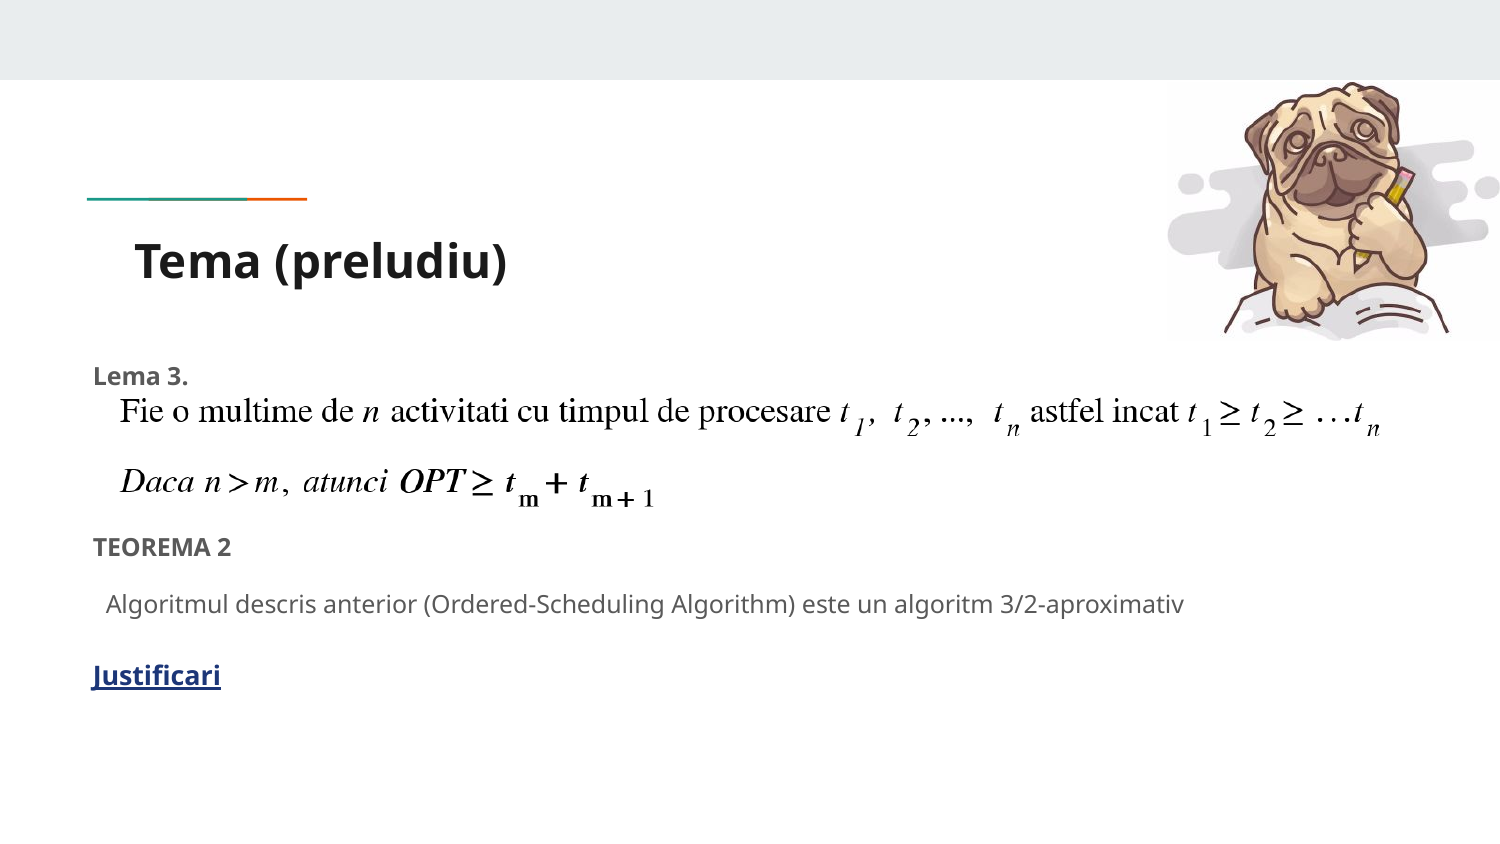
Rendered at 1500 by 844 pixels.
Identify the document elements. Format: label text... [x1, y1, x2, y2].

picture [1166, 82, 1500, 342]
title Tema (preludiu) [119, 216, 1161, 305]
list Lema 3. TEOREMA 2 Algoritmul descris anterior (Ordered-Scheduling Algorithm) este un algoritm 3/2-aproximativ Justificari [77, 341, 1381, 712]
picture [119, 397, 1381, 508]
